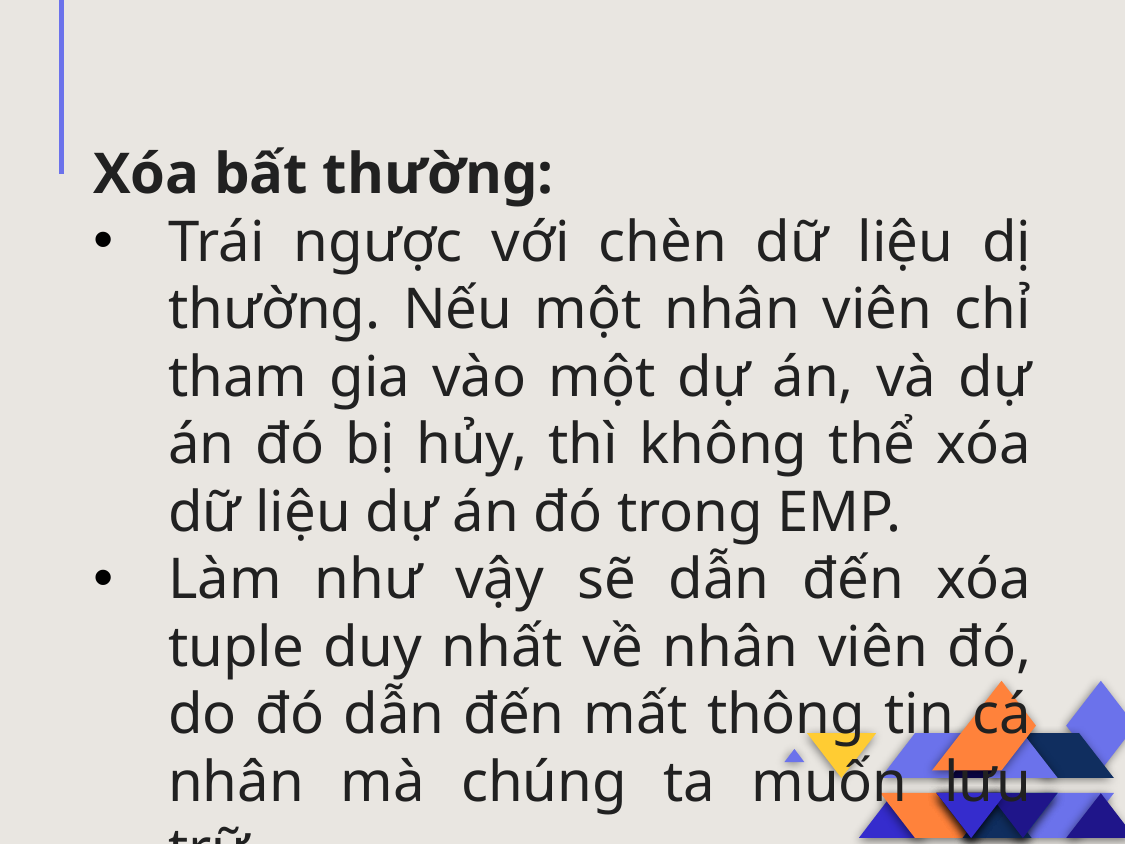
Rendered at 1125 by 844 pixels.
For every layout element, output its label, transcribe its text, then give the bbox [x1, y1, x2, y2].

text_box Xóa bất thường: Trái ngược với chèn dữ liệu dị thường. Nếu một nhân viên chỉ tham gia vào một dự án, và dự án đó bị hủy, thì không thể xóa dữ liệu dự án đó trong EMP. Làm như vậy sẽ dẫn đến xóa tuple duy nhất về nhân viên đó, do đó dẫn đến mất thông tin cá nhân mà chúng ta muốn lưu trữ. [78, 130, 1047, 759]
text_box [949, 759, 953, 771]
